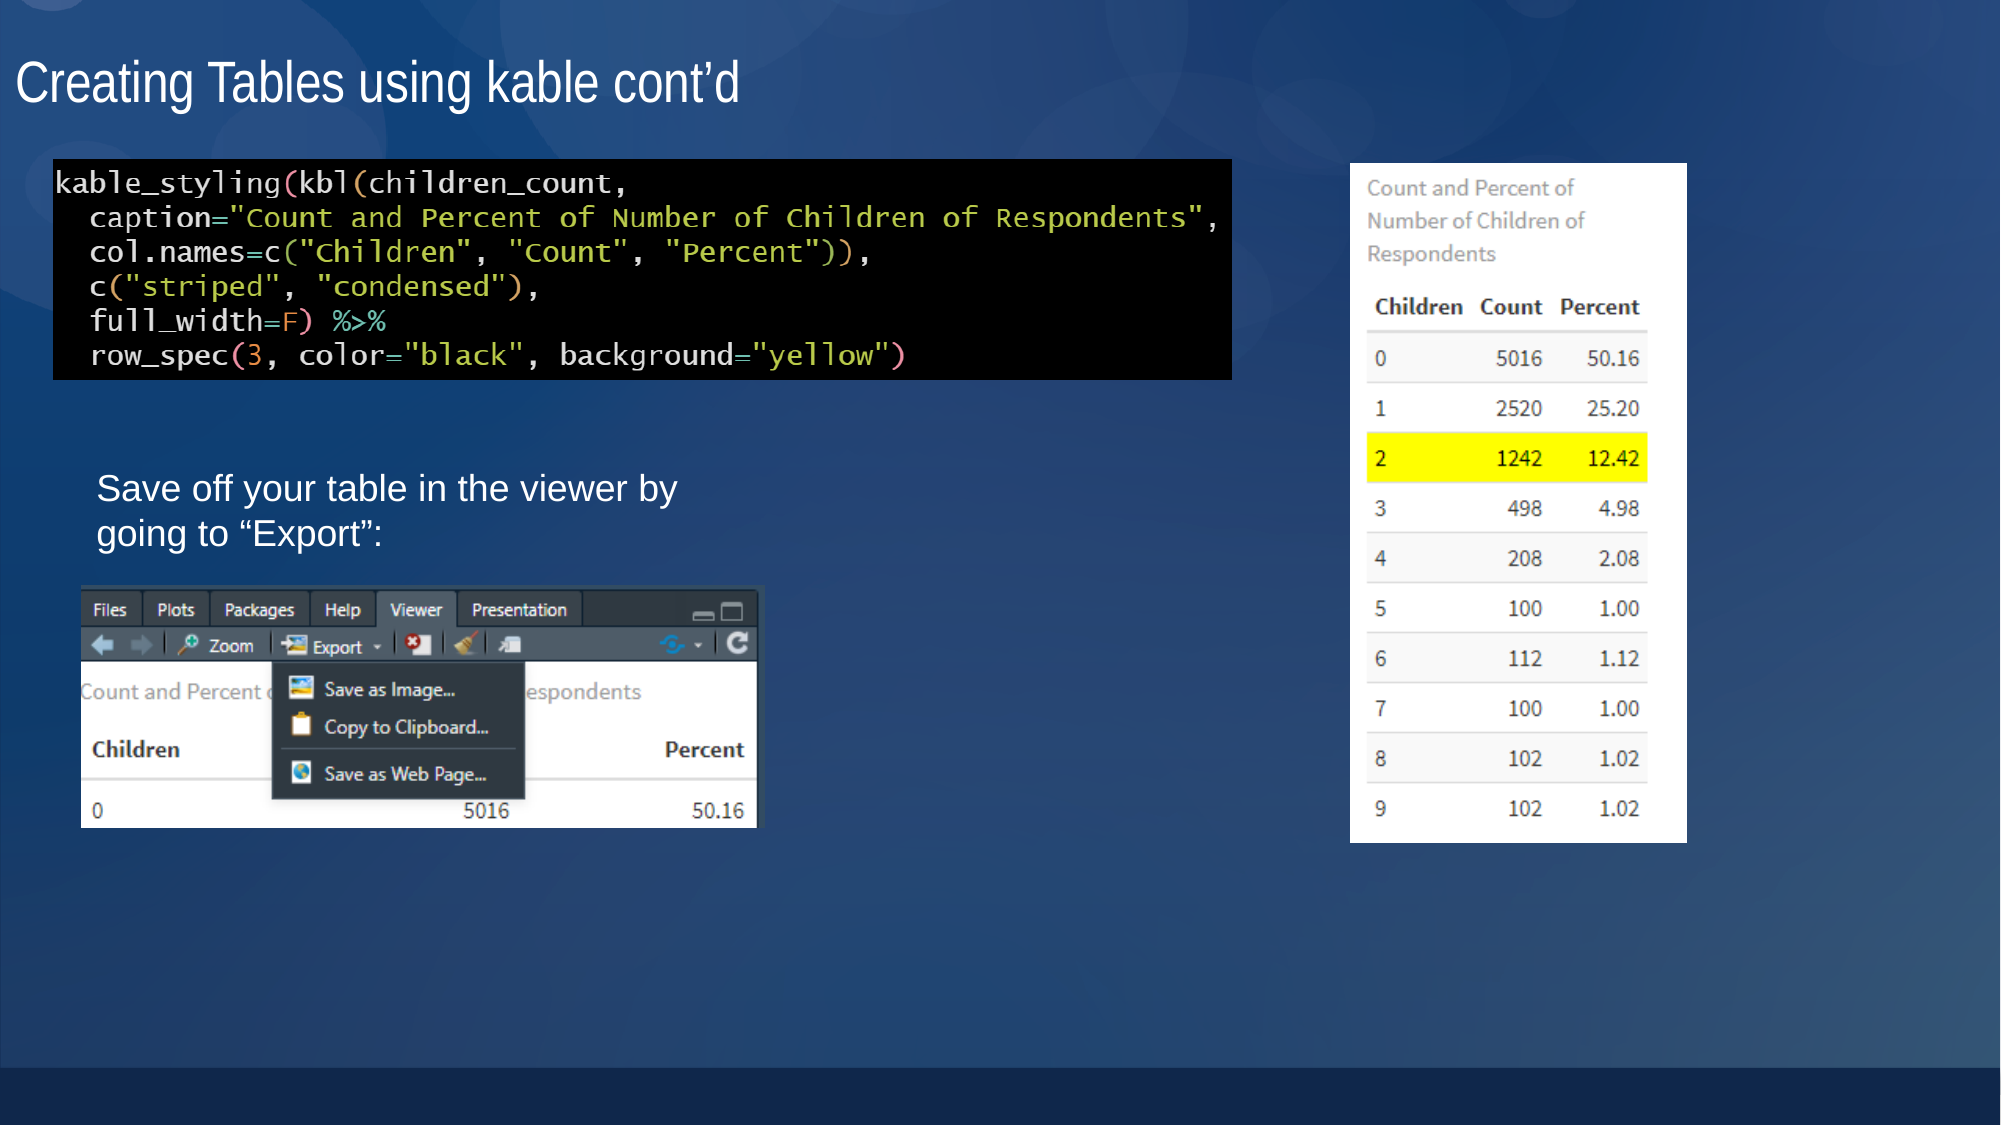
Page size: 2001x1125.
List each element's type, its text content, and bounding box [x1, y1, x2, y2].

text_box Save off your table in the viewer by going to “Export”: [81, 456, 734, 562]
title Creating Tables using kable cont’d [0, 3, 1699, 164]
picture [0, 0, 2000, 1067]
